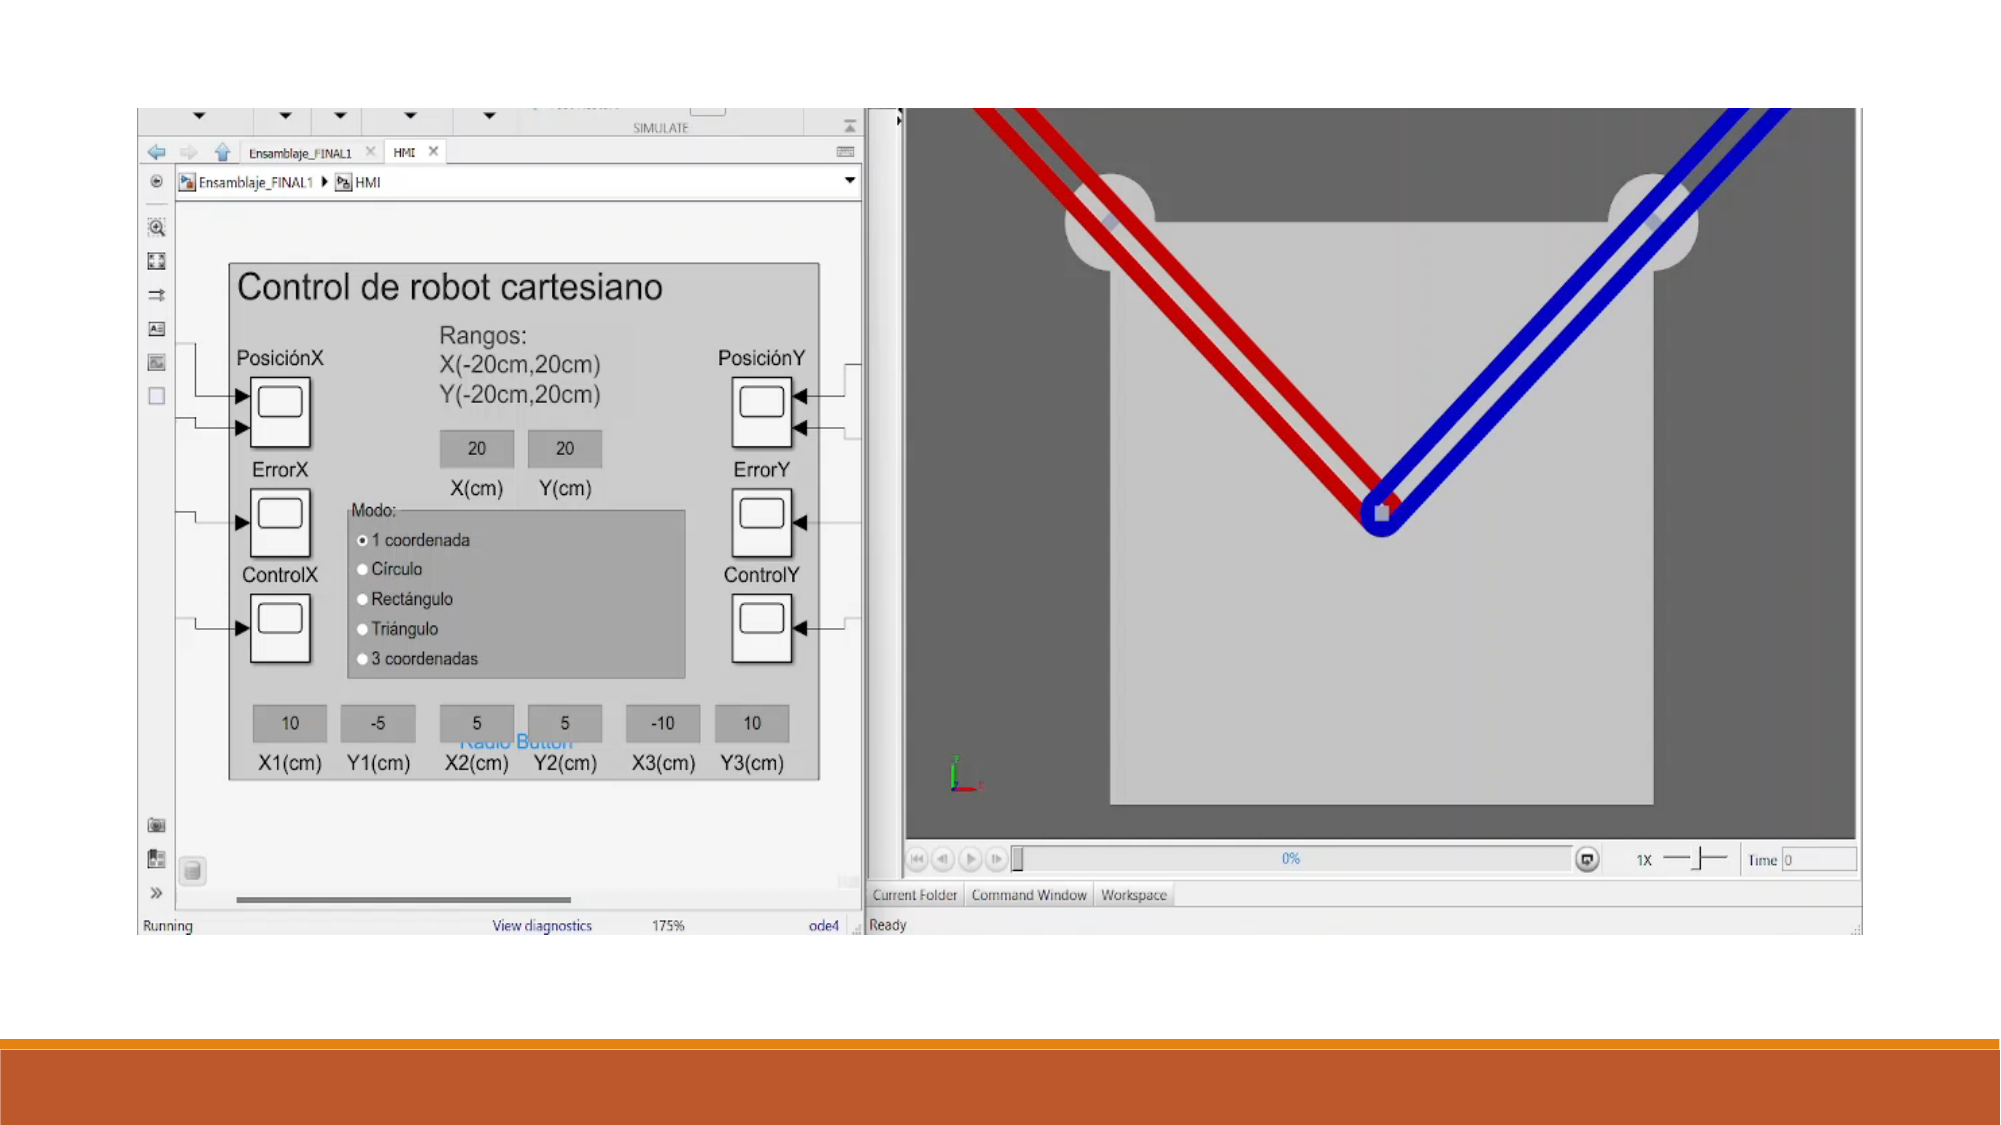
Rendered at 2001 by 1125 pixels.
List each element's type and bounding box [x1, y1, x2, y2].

text_box [135, 106, 1865, 937]
